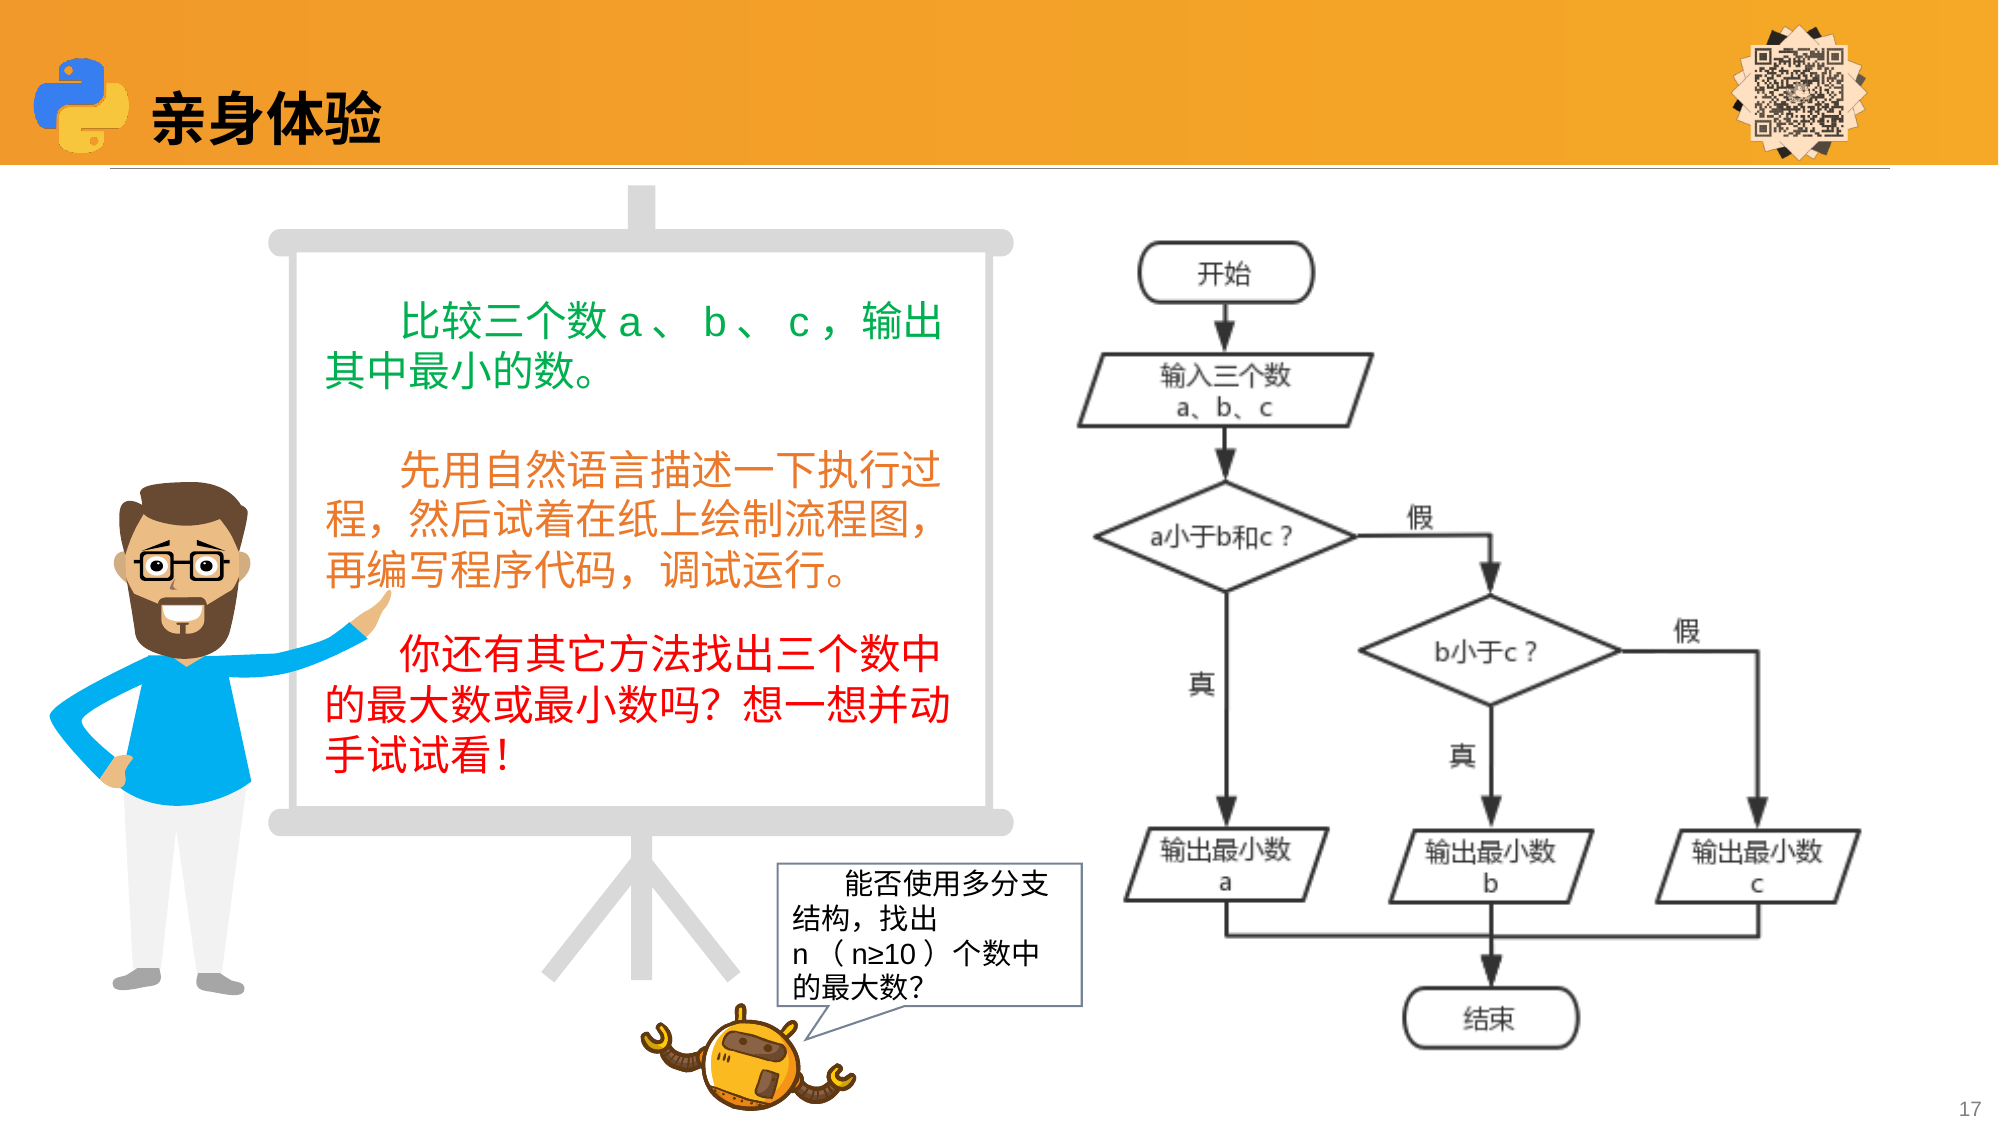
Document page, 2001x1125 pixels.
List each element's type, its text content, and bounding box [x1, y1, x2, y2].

title 亲身体验 [134, 0, 1226, 161]
picture [1060, 227, 1884, 1078]
text_box 能否使用多分支结构，找出n（n≥10）个数中的最大数？ [776, 862, 1060, 1023]
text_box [49, 481, 392, 996]
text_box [268, 185, 1014, 983]
text_box [1519, 1091, 1997, 1125]
picture [1726, 19, 1872, 166]
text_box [638, 1007, 858, 1111]
picture [20, 45, 141, 166]
